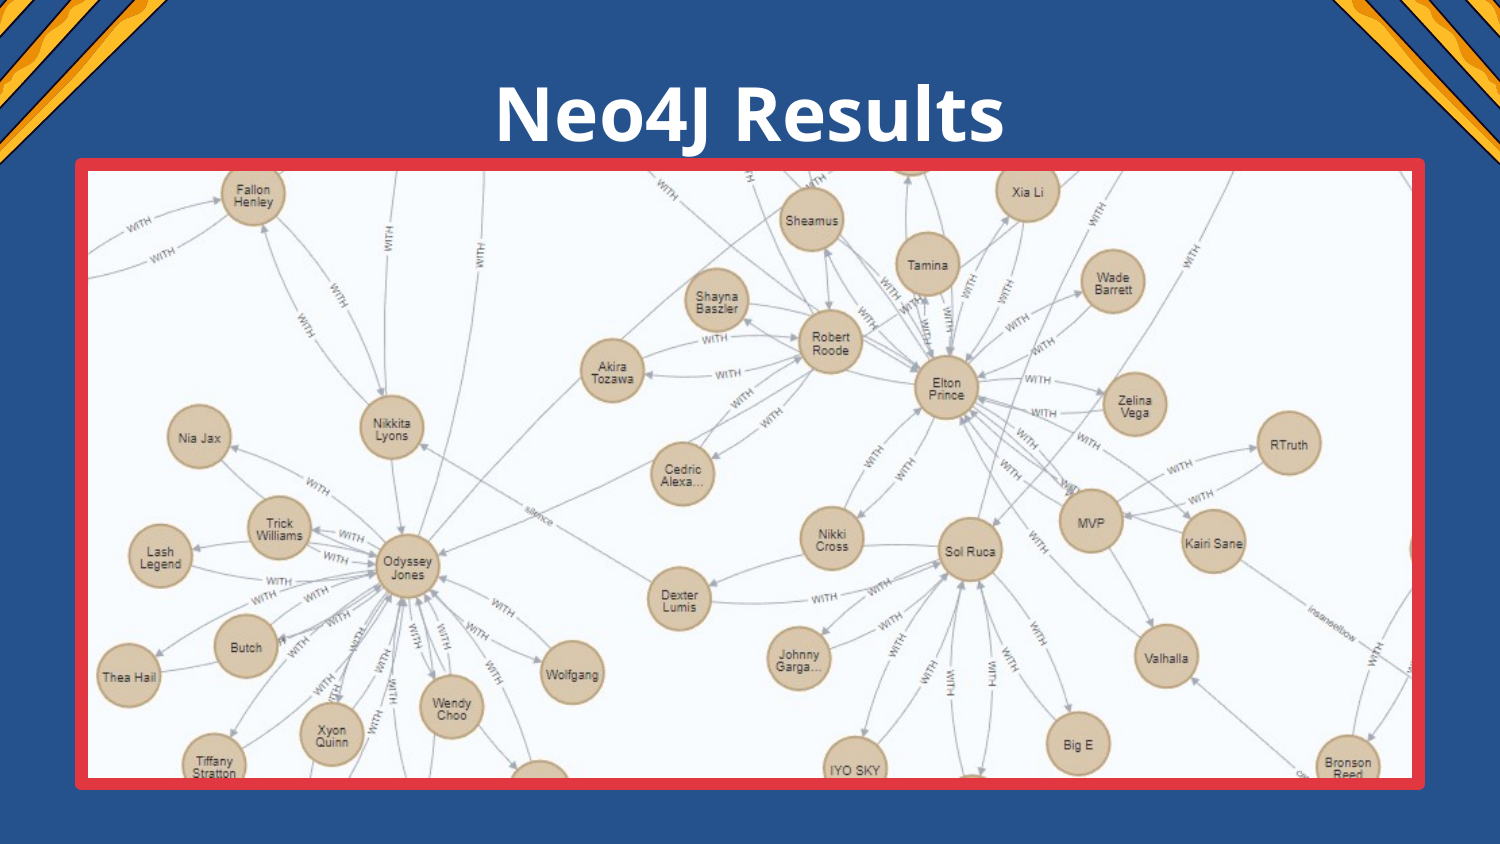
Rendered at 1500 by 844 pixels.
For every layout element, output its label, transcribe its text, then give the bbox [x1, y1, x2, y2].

title Neo4J Results [116, 60, 1383, 150]
picture [87, 170, 1413, 779]
